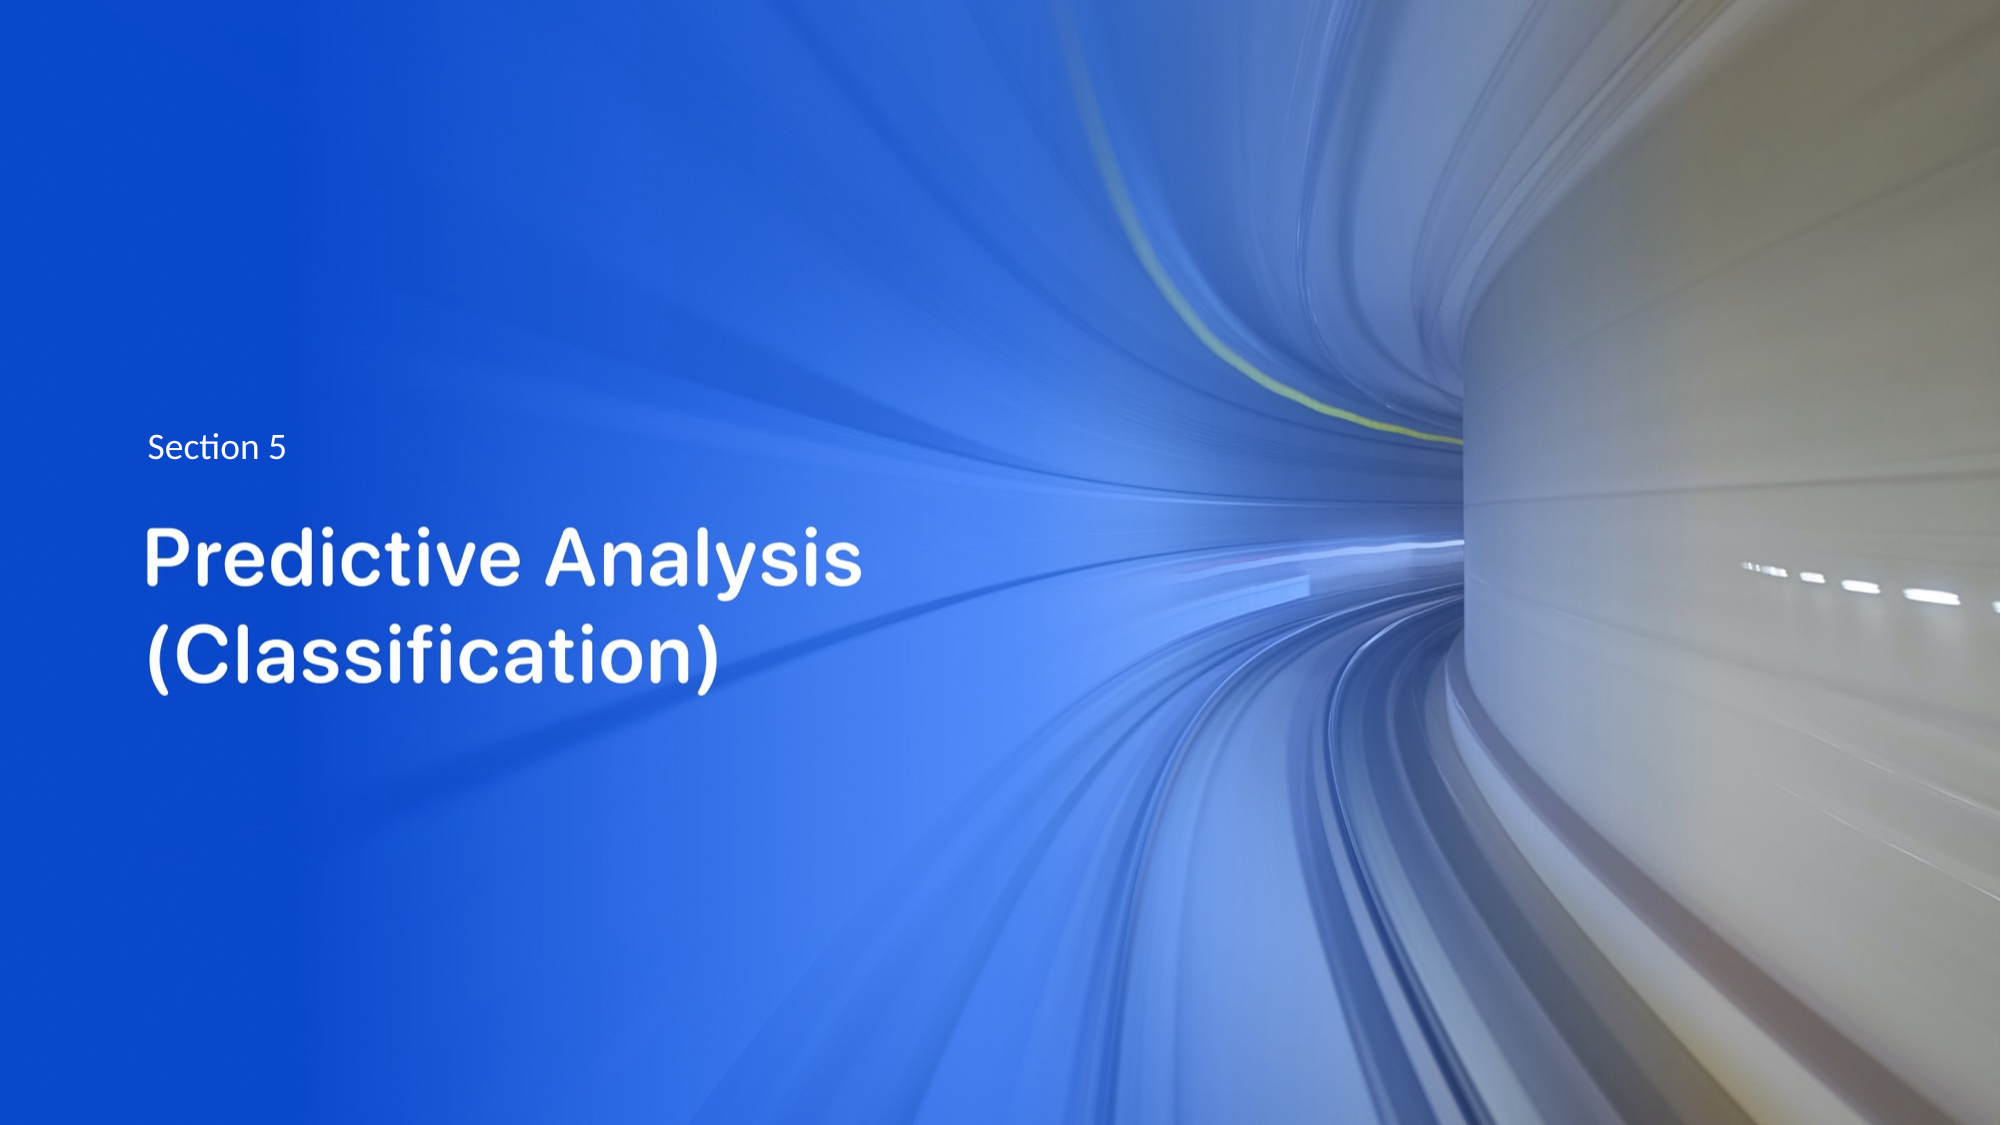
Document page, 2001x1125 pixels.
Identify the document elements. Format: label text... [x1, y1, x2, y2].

text_box Section 5 [132, 414, 303, 475]
picture [0, 0, 2001, 1125]
